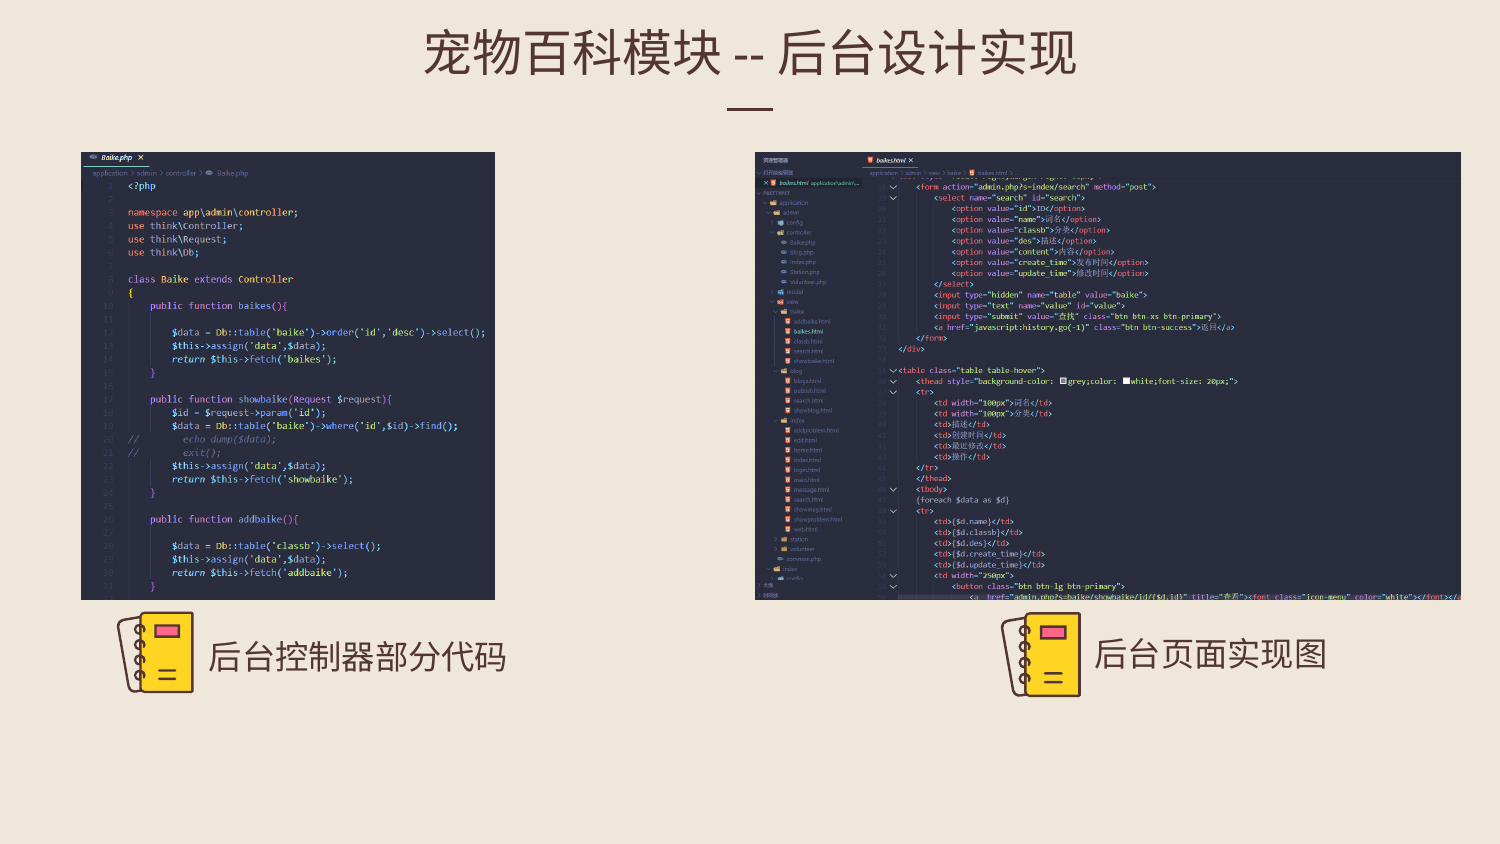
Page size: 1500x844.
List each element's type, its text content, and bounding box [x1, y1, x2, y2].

picture [81, 152, 495, 600]
text_box 宠物百科模块--后台设计实现 [407, 14, 1093, 89]
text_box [1000, 612, 1081, 698]
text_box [116, 611, 194, 694]
text_box 后台控制器部分代码 [194, 628, 523, 684]
text_box 后台页面实现图 [1081, 625, 1343, 681]
picture [755, 152, 1461, 600]
